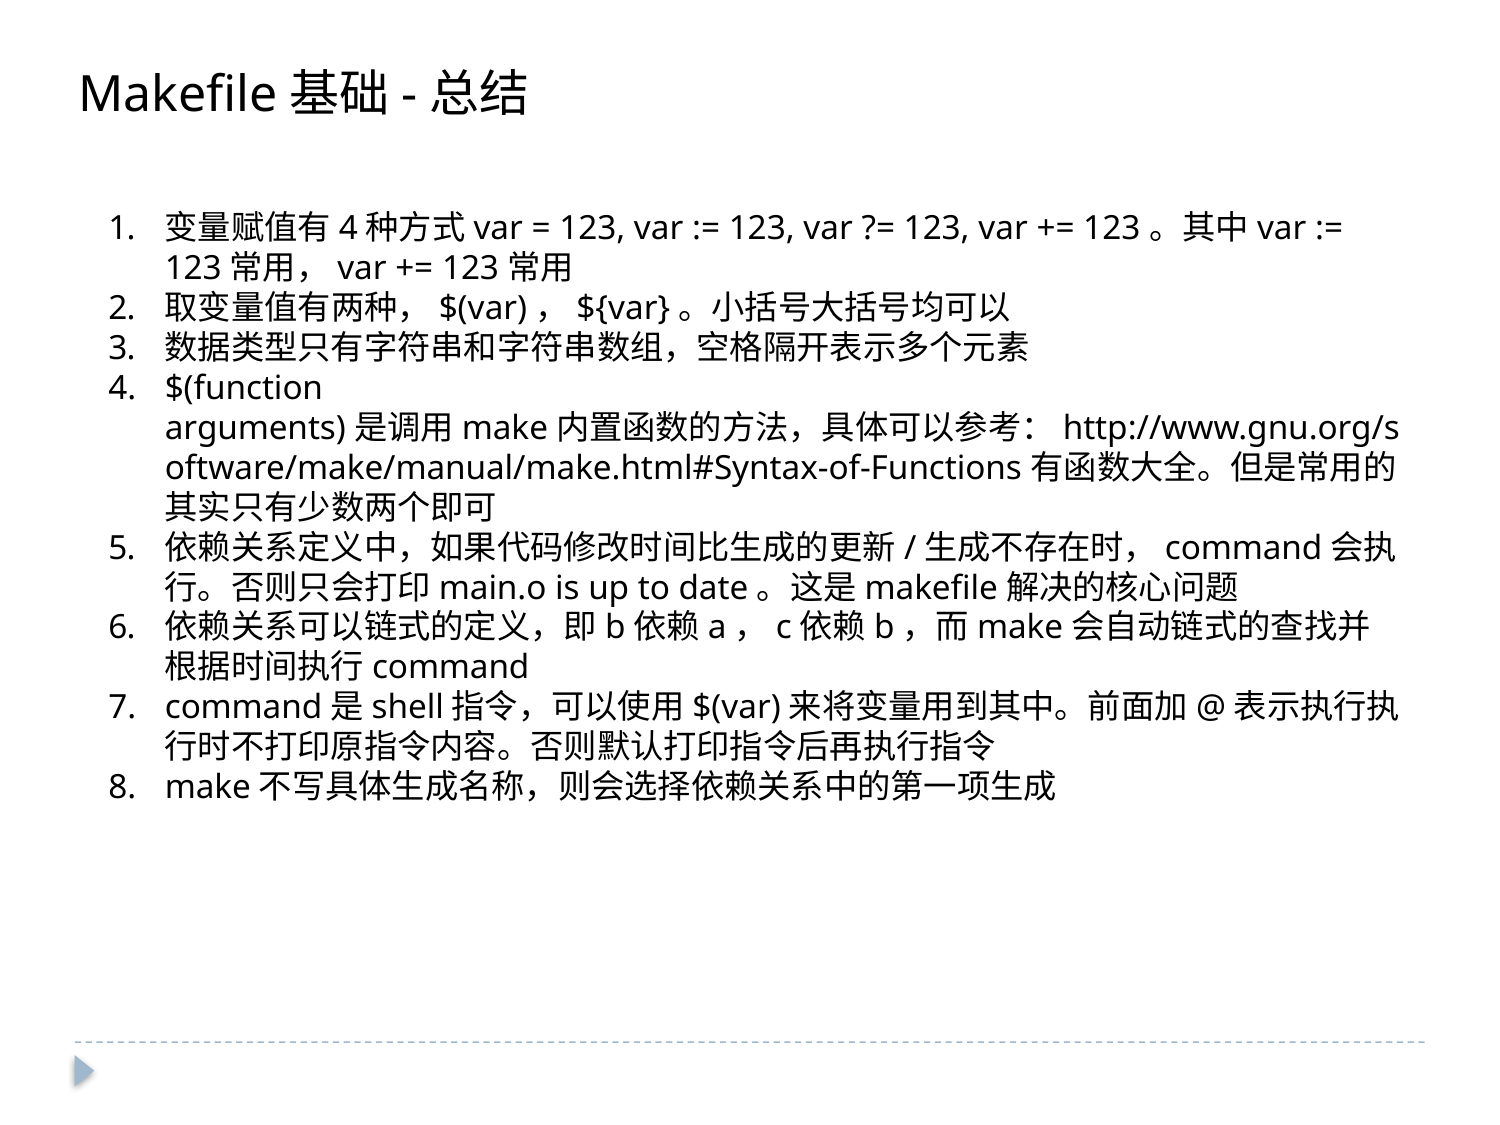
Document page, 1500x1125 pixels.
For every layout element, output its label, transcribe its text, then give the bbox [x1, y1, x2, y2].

text_box Makefile基础-总结 [63, 54, 545, 130]
text_box 变量赋值有4种方式var = 123, var := 123, var ?= 123, var += 123。其中var := 123常用，var += 123常用 取变量值有两种，$(var)，${var}。小括号大括号均可以 数据类型只有字符串和字符串数组，空格隔开表示多个元素 $(function arguments)是调用make内置函数的方法，具体可以参考：http://www.gnu.org/software/make/manual/make.html#Syntax-of-Functions有函数大全。但是常用的其实只有少数两个即可 依赖关系定义中，如果代码修改时间比生成的更新/生成不存在时，command会执行。否则只会打印main.o is up to date。这是makefile解决的核心问题 依赖关系可以链式的定义，即b依赖a，c依赖b，而make会自动链式的查找并根据时间执行command command是shell指令，可以使用$(var)来将变量用到其中。前面加@表示执行执行时不打印原指令内容。否则默认打印指令后再执行指令 make不写具体生成名称，则会选择依赖关系中的第一项生成 [93, 199, 1418, 813]
